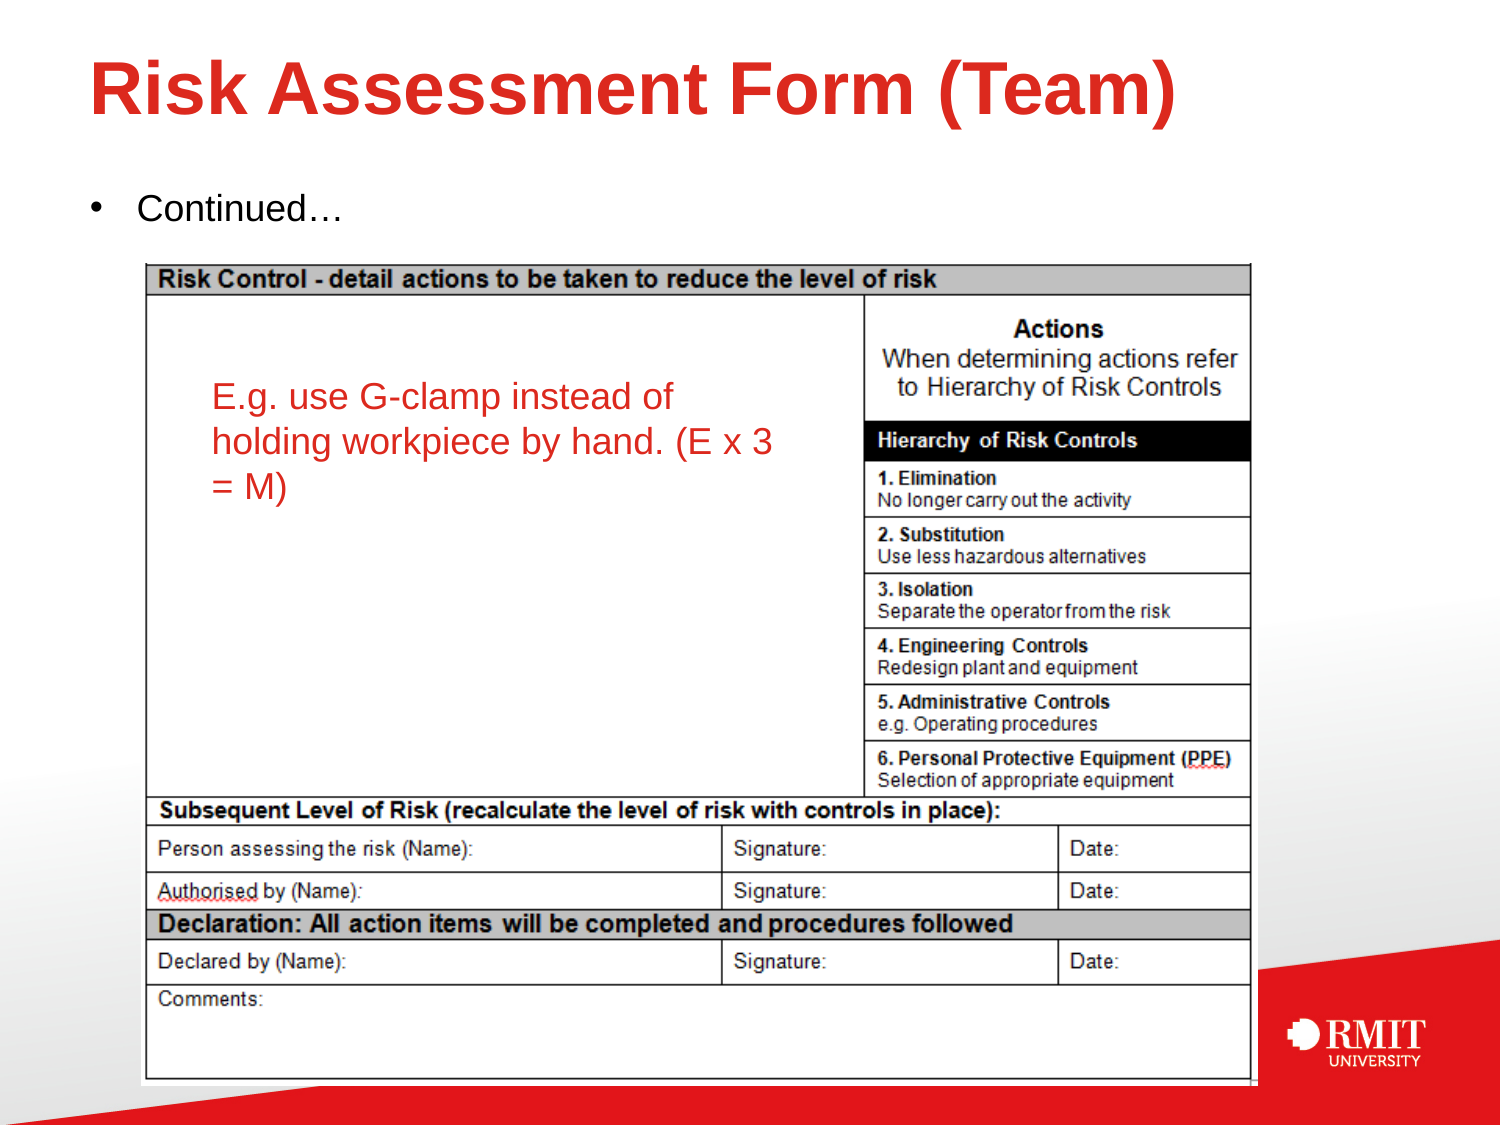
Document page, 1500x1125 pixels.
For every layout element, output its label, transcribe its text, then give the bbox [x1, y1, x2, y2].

title Risk Assessment Form (Team) [75, 72, 1425, 157]
picture [0, 0, 1500, 1125]
list Continued… [75, 170, 1425, 883]
